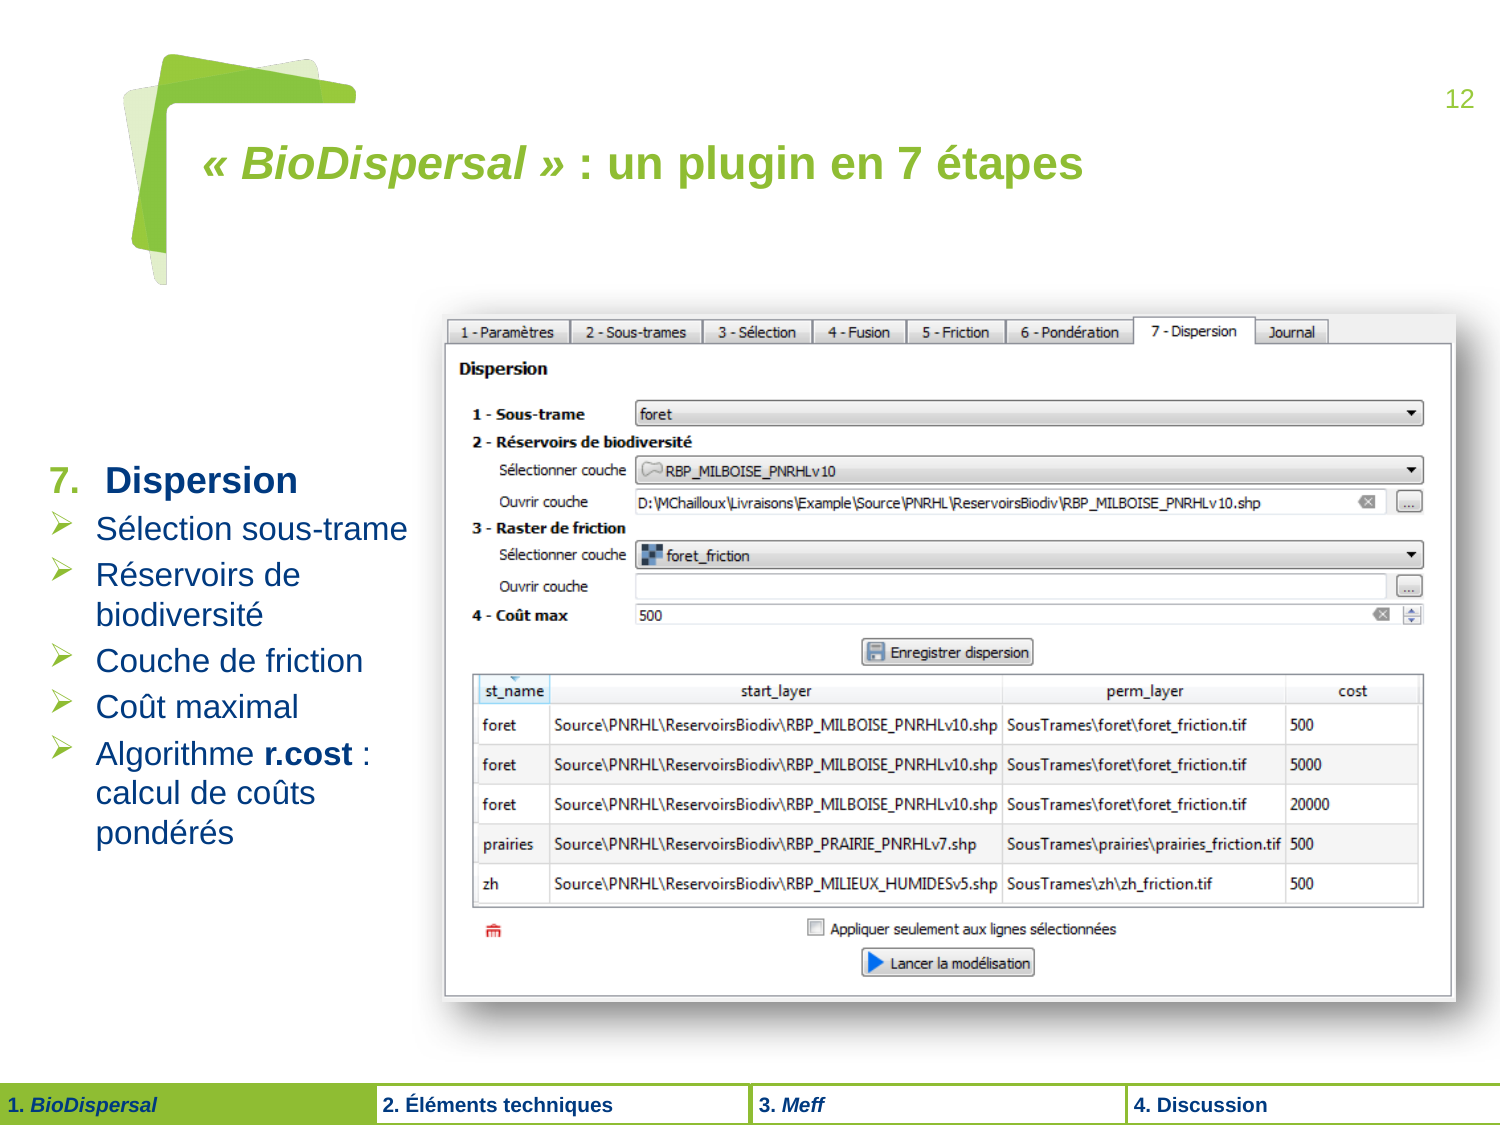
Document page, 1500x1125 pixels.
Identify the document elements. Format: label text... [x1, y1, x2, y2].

title « BioDispersal » : un plugin en 7 étapes [194, 124, 1456, 198]
slide_number 12 [1434, 74, 1483, 121]
picture [124, 55, 356, 285]
list Dispersion Sélection sous-trame Réservoirs de biodiversité Couche de friction Coût maximal Algorithme r.cost : calcul de coûts pondérés [40, 448, 424, 868]
picture [442, 314, 1456, 1003]
